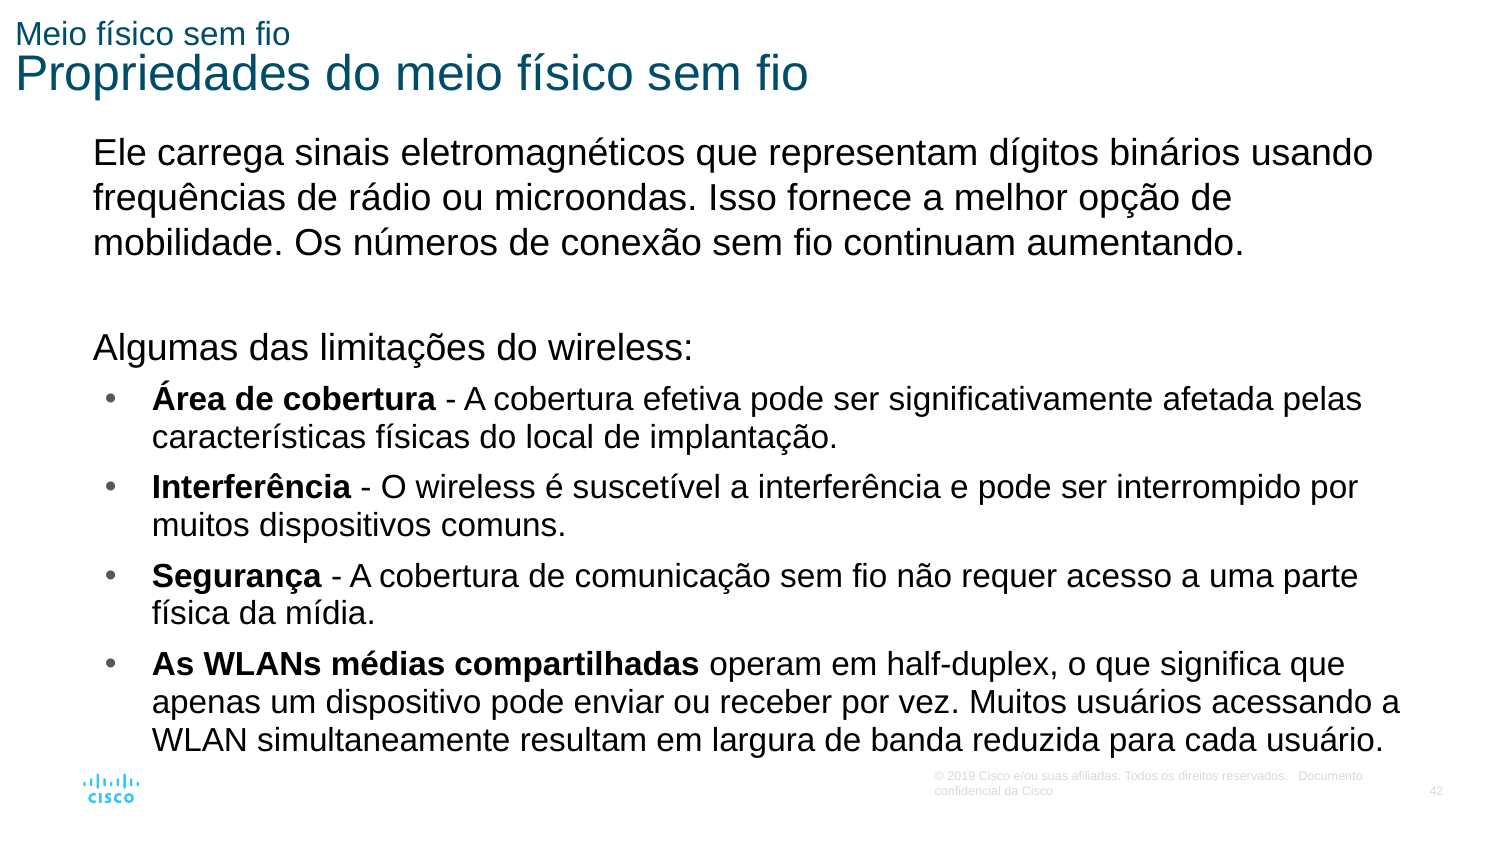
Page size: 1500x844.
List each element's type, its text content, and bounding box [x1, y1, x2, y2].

title Meio físico sem fio Propriedades do meio físico sem fio [0, 0, 1369, 121]
list Ele carrega sinais eletromagnéticos que representam dígitos binários usando frequências de rádio ou microondas. Isso fornece a melhor opção de mobilidade. Os números de conexão sem fio continuam aumentando. Algumas das limitações do wireless: Área de cobertura - A cobertura efetiva pode ser significativamente afetada pelas características físicas do local de implantação. Interferência - O wireless é suscetível a interferência e pode ser interrompido por muitos dispositivos comuns. Segurança - A cobertura de comunicação sem fio não requer acesso a uma parte física da mídia. As WLANs médias compartilhadas operam em half-duplex, o que significa que apenas um dispositivo pode enviar ou receber por vez. Muitos usuários acessando a WLAN simultaneamente resultam em largura de banda reduzida para cada usuário. [77, 120, 1437, 766]
